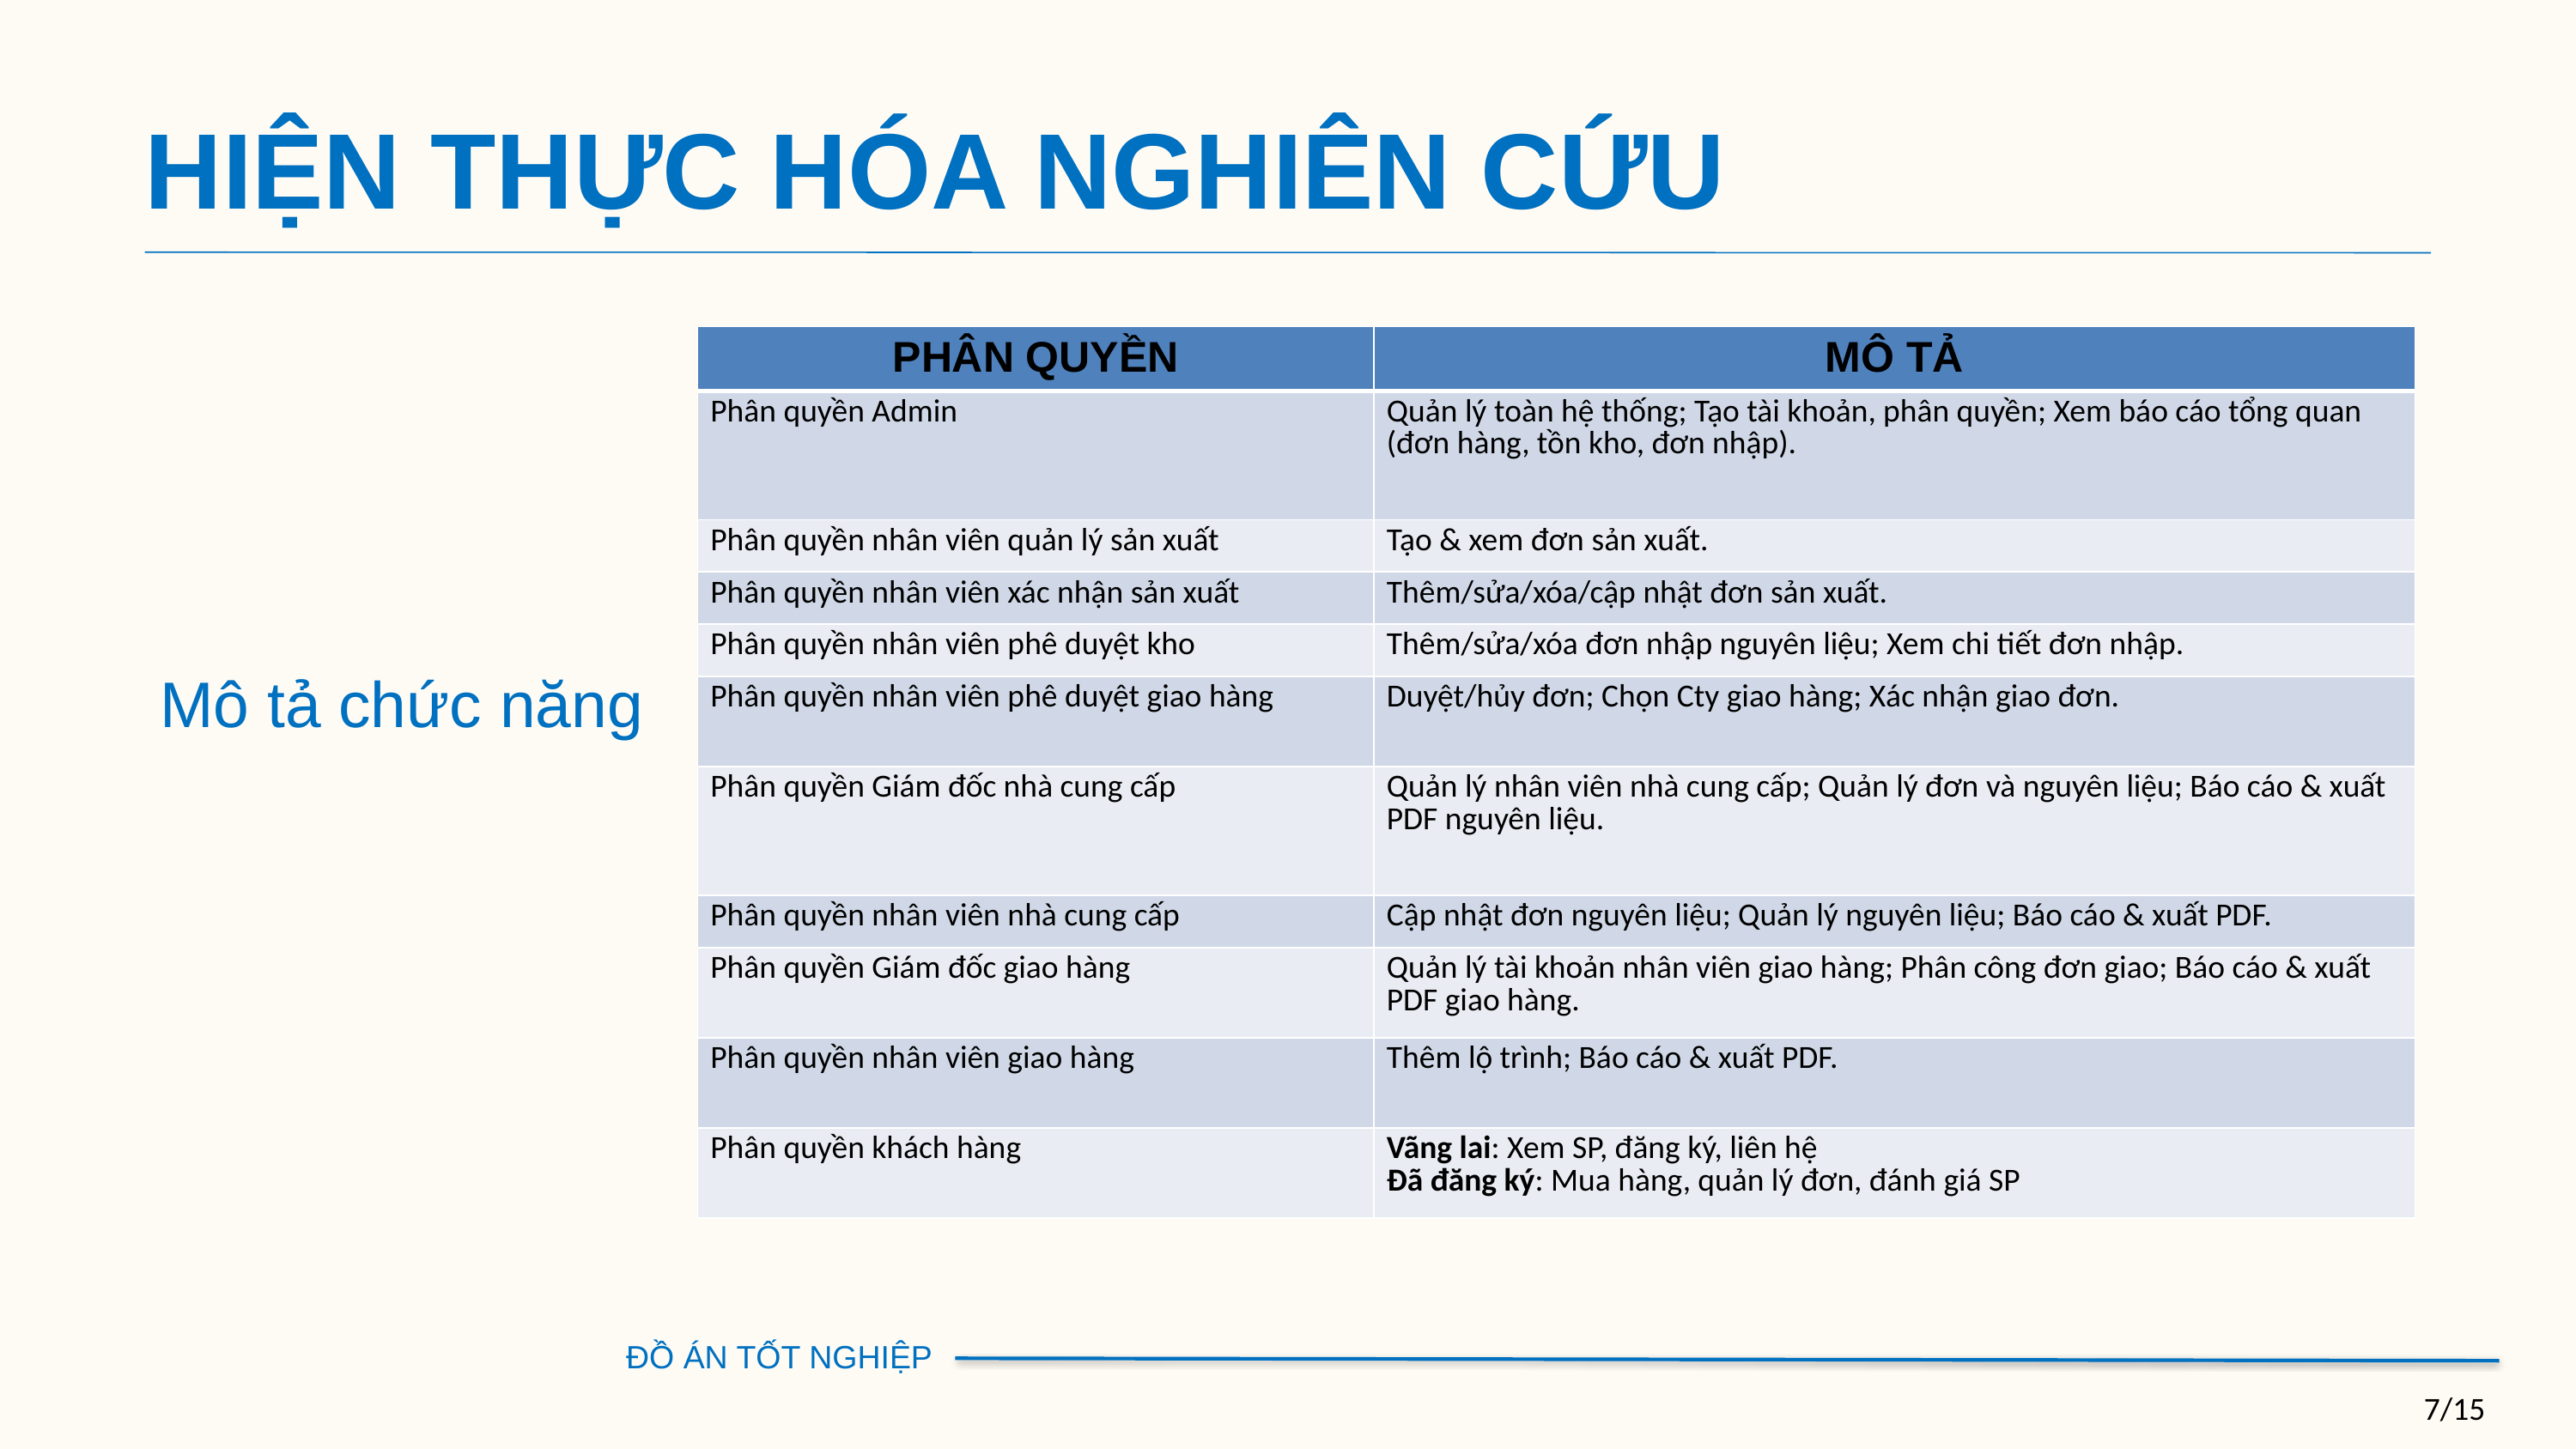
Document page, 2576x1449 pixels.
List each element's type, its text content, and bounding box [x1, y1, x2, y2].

table_cell Quản lý nhân viên nhà cung cấp; Quản lý đơn và nguyên liệu; Báo cáo & xuất PDF nguyên liệu. [1375, 767, 2415, 894]
table_cell Phân quyền Admin [698, 393, 1373, 519]
text_box ĐỒ ÁN TỐT NGHIỆP [613, 1330, 946, 1381]
table_cell Cập nhật đơn nguyên liệu; Quản lý nguyên liệu; Báo cáo & xuất PDF. [1375, 896, 2415, 947]
table_header MÔ TẢ [1375, 327, 2415, 389]
text_box [955, 1356, 2500, 1363]
table_cell Phân quyền nhân viên quản lý sản xuất [698, 520, 1373, 571]
table_header PHÂN QUYỀN [698, 327, 1373, 389]
table_cell Vãng lai: Xem SP, đăng ký, liên hệ Đã đăng ký: Mua hàng, quản lý đơn, đánh giá SP [1375, 1129, 2415, 1217]
table_cell Quản lý toàn hệ thống; Tạo tài khoản, phân quyền; Xem báo cáo tổng quan (đơn hàng, tồn kho, đơn nhập). [1375, 393, 2415, 519]
table_cell Tạo & xem đơn sản xuất. [1375, 520, 2415, 571]
table_cell Phân quyền nhân viên phê duyệt giao hàng [698, 677, 1373, 766]
table_cell Phân quyền Giám đốc giao hàng [698, 949, 1373, 1037]
table_cell Quản lý tài khoản nhân viên giao hàng; Phân công đơn giao; Báo cáo & xuất PDF giao hàng. [1375, 949, 2415, 1037]
table_cell Phân quyền nhân viên nhà cung cấp [698, 896, 1373, 947]
table_cell Phân quyền nhân viên giao hàng [698, 1039, 1373, 1127]
table_cell Thêm/sửa/xóa đơn nhập nguyên liệu; Xem chi tiết đơn nhập. [1375, 625, 2415, 676]
table_cell Thêm/sửa/xóa/cập nhật đơn sản xuất. [1375, 573, 2415, 623]
text_box 7/15 [2411, 1381, 2499, 1434]
table_cell Thêm lộ trình; Báo cáo & xuất PDF. [1375, 1039, 2415, 1127]
table_cell Phân quyền nhân viên xác nhận sản xuất [698, 573, 1373, 623]
text_box Mô tả chức năng [147, 657, 657, 748]
table_cell Phân quyền Giám đốc nhà cung cấp [698, 767, 1373, 894]
text_box HIỆN THỰC HÓA NGHIÊN CỨU [144, 37, 1836, 231]
table_cell Duyệt/hủy đơn; Chọn Cty giao hàng; Xác nhận giao đơn. [1375, 677, 2415, 766]
table_cell Phân quyền khách hàng [698, 1129, 1373, 1217]
table_cell Phân quyền nhân viên phê duyệt kho [698, 625, 1373, 676]
